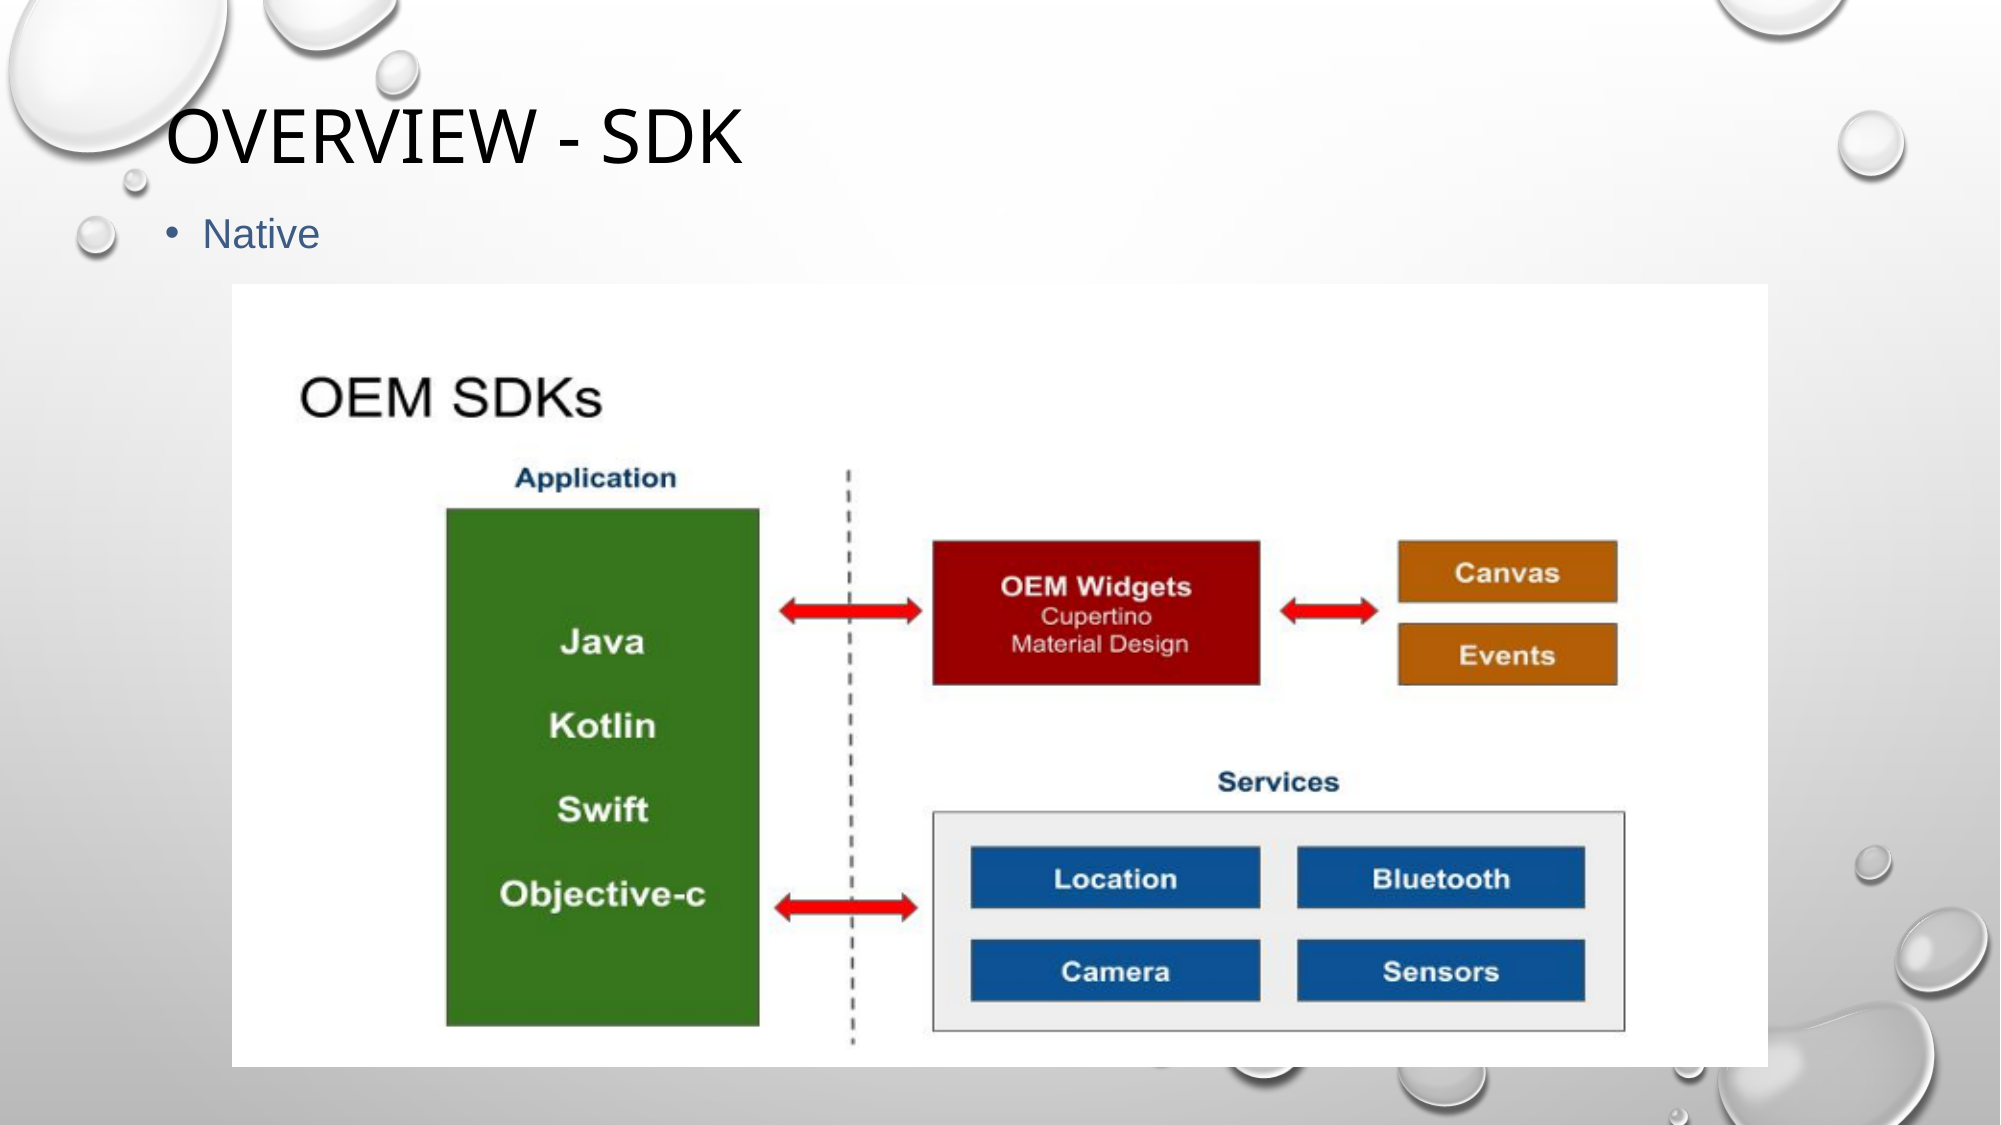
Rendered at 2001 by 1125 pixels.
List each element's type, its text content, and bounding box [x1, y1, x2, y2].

list Native [149, 199, 1850, 950]
title Overview - SDK [149, 52, 1851, 225]
picture [0, 0, 2000, 1125]
